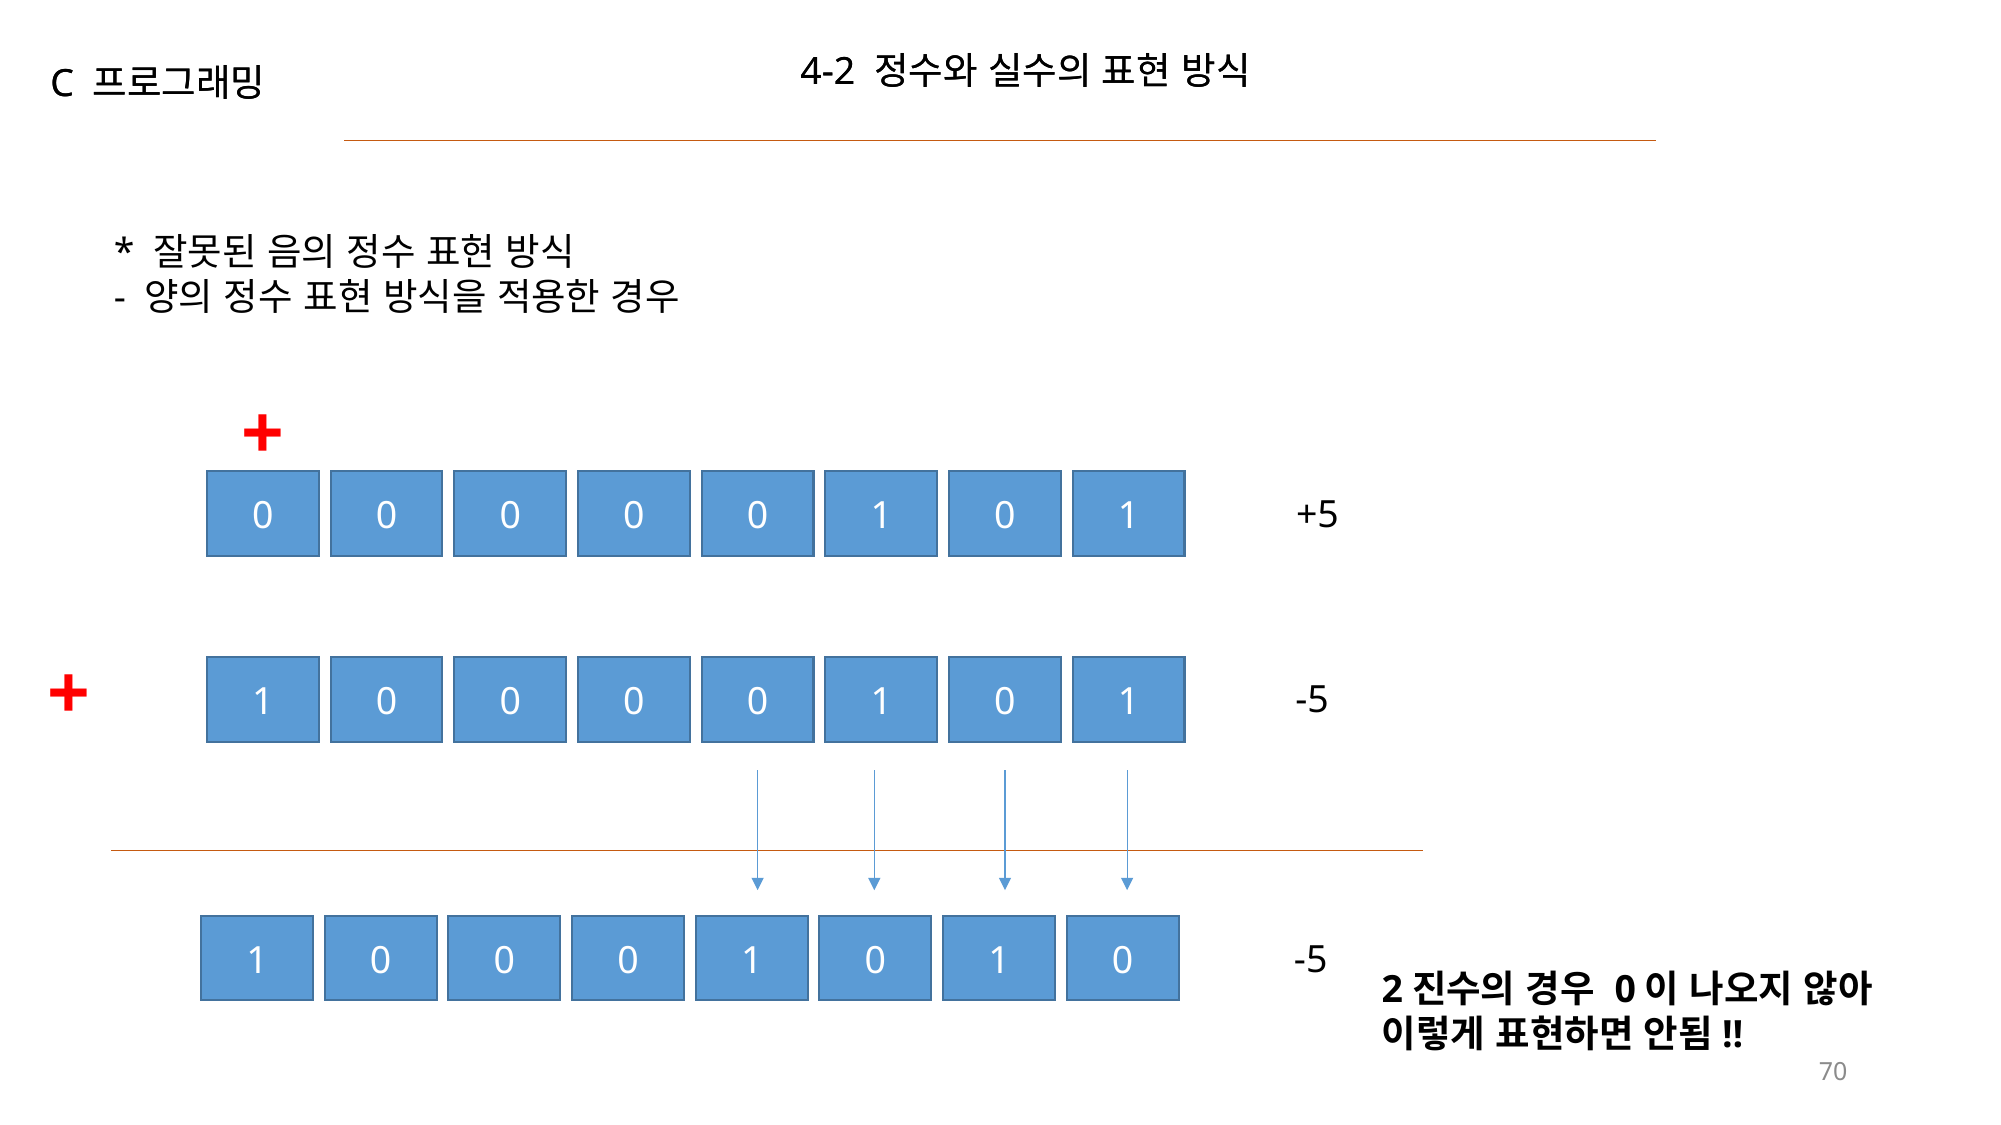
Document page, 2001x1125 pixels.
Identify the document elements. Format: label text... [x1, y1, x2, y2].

slide_number 70 [1412, 1042, 1863, 1103]
text_box + [226, 376, 300, 470]
text_box -5 [1279, 927, 1343, 988]
text_box + [32, 636, 106, 742]
text_box * 잘못된 음의 정수 표현 방식 - 양의 정수 표현 방식을 적용한 경우 [99, 220, 696, 326]
text_box +5 [1281, 482, 1355, 543]
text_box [207, 470, 1185, 556]
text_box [201, 915, 1179, 1001]
text_box -5 [1280, 667, 1344, 727]
text_box 2진수의 경우 0이 나오지 않아 이렇게 표현하면 안됨!! [1366, 958, 1889, 1063]
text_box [29, 40, 1656, 141]
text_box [207, 657, 1185, 742]
